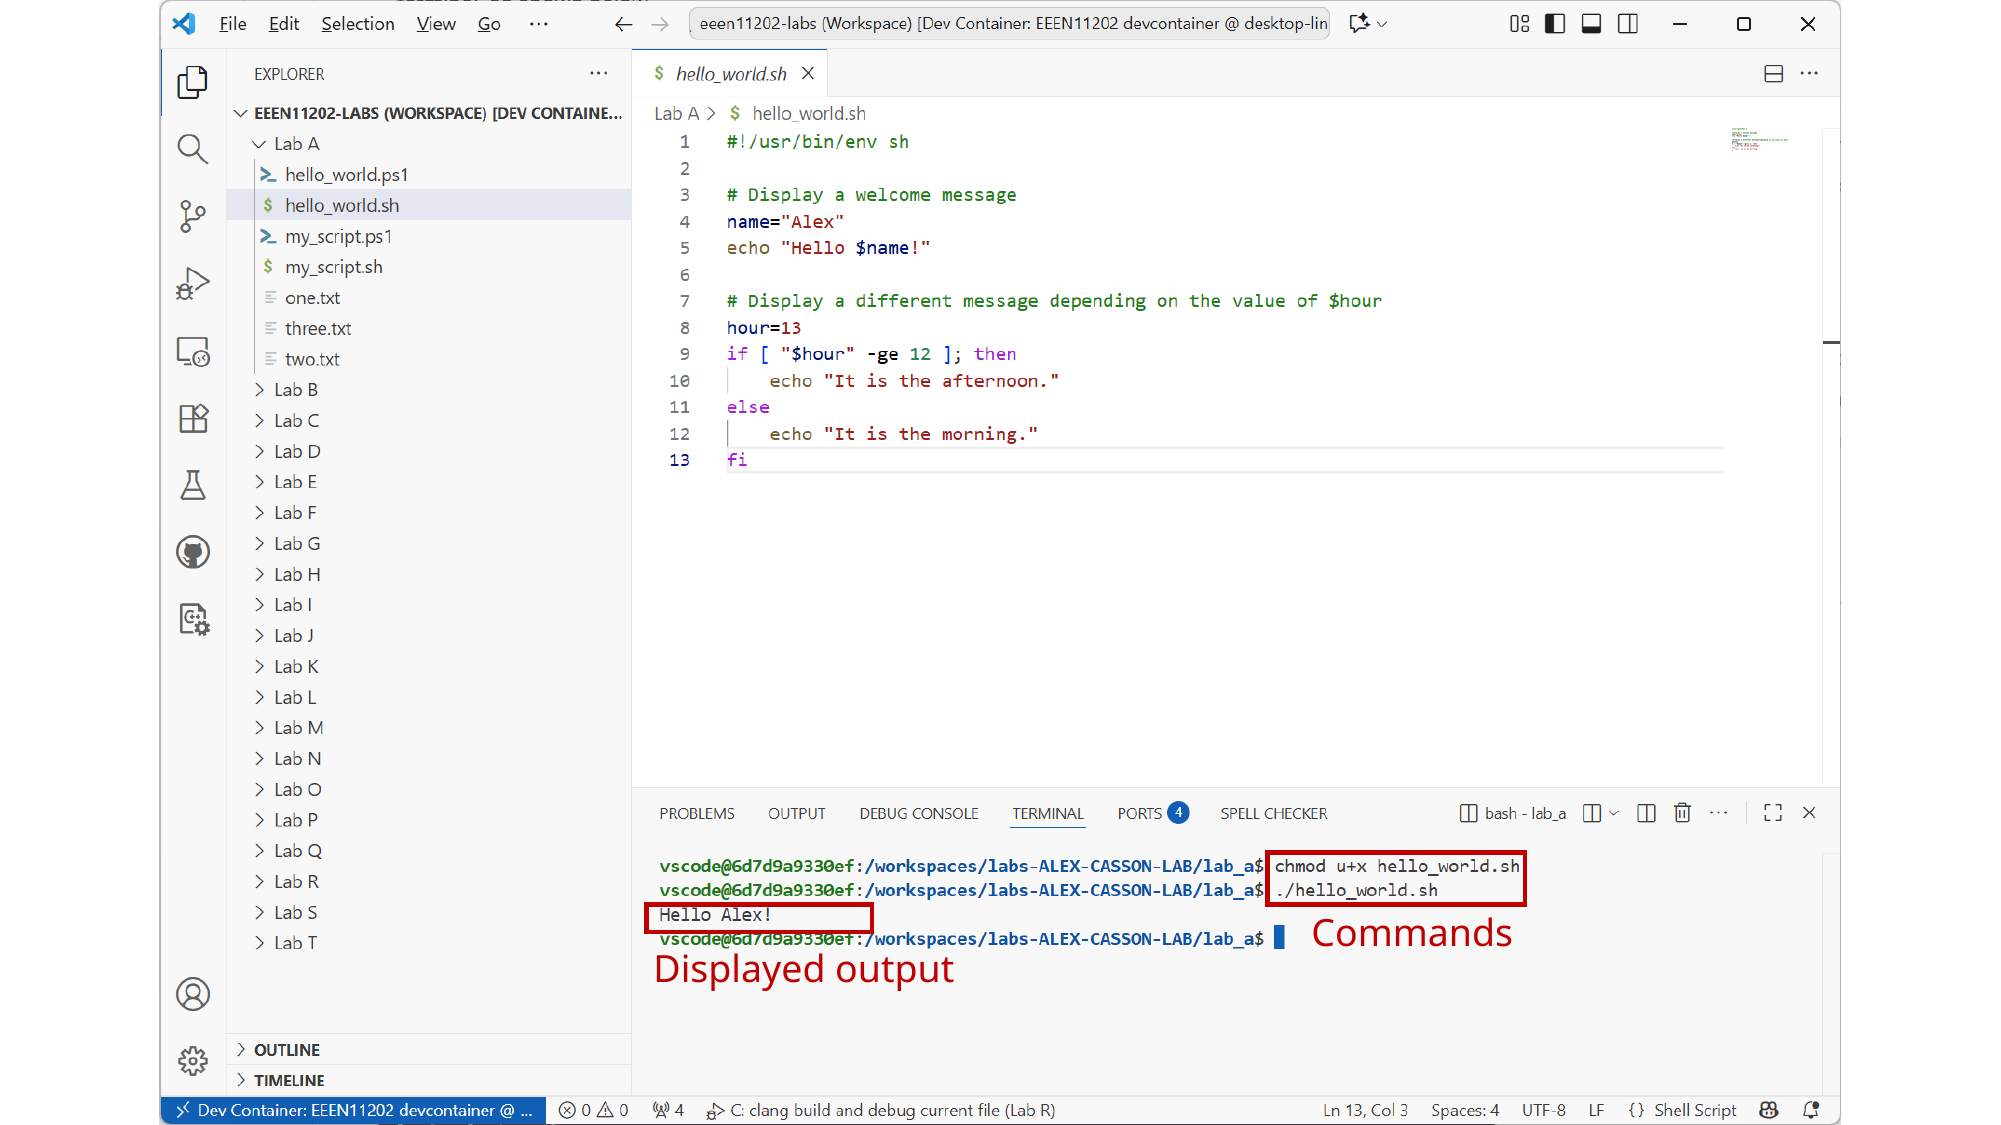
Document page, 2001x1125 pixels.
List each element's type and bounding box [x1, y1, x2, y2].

picture [159, 0, 1841, 1125]
